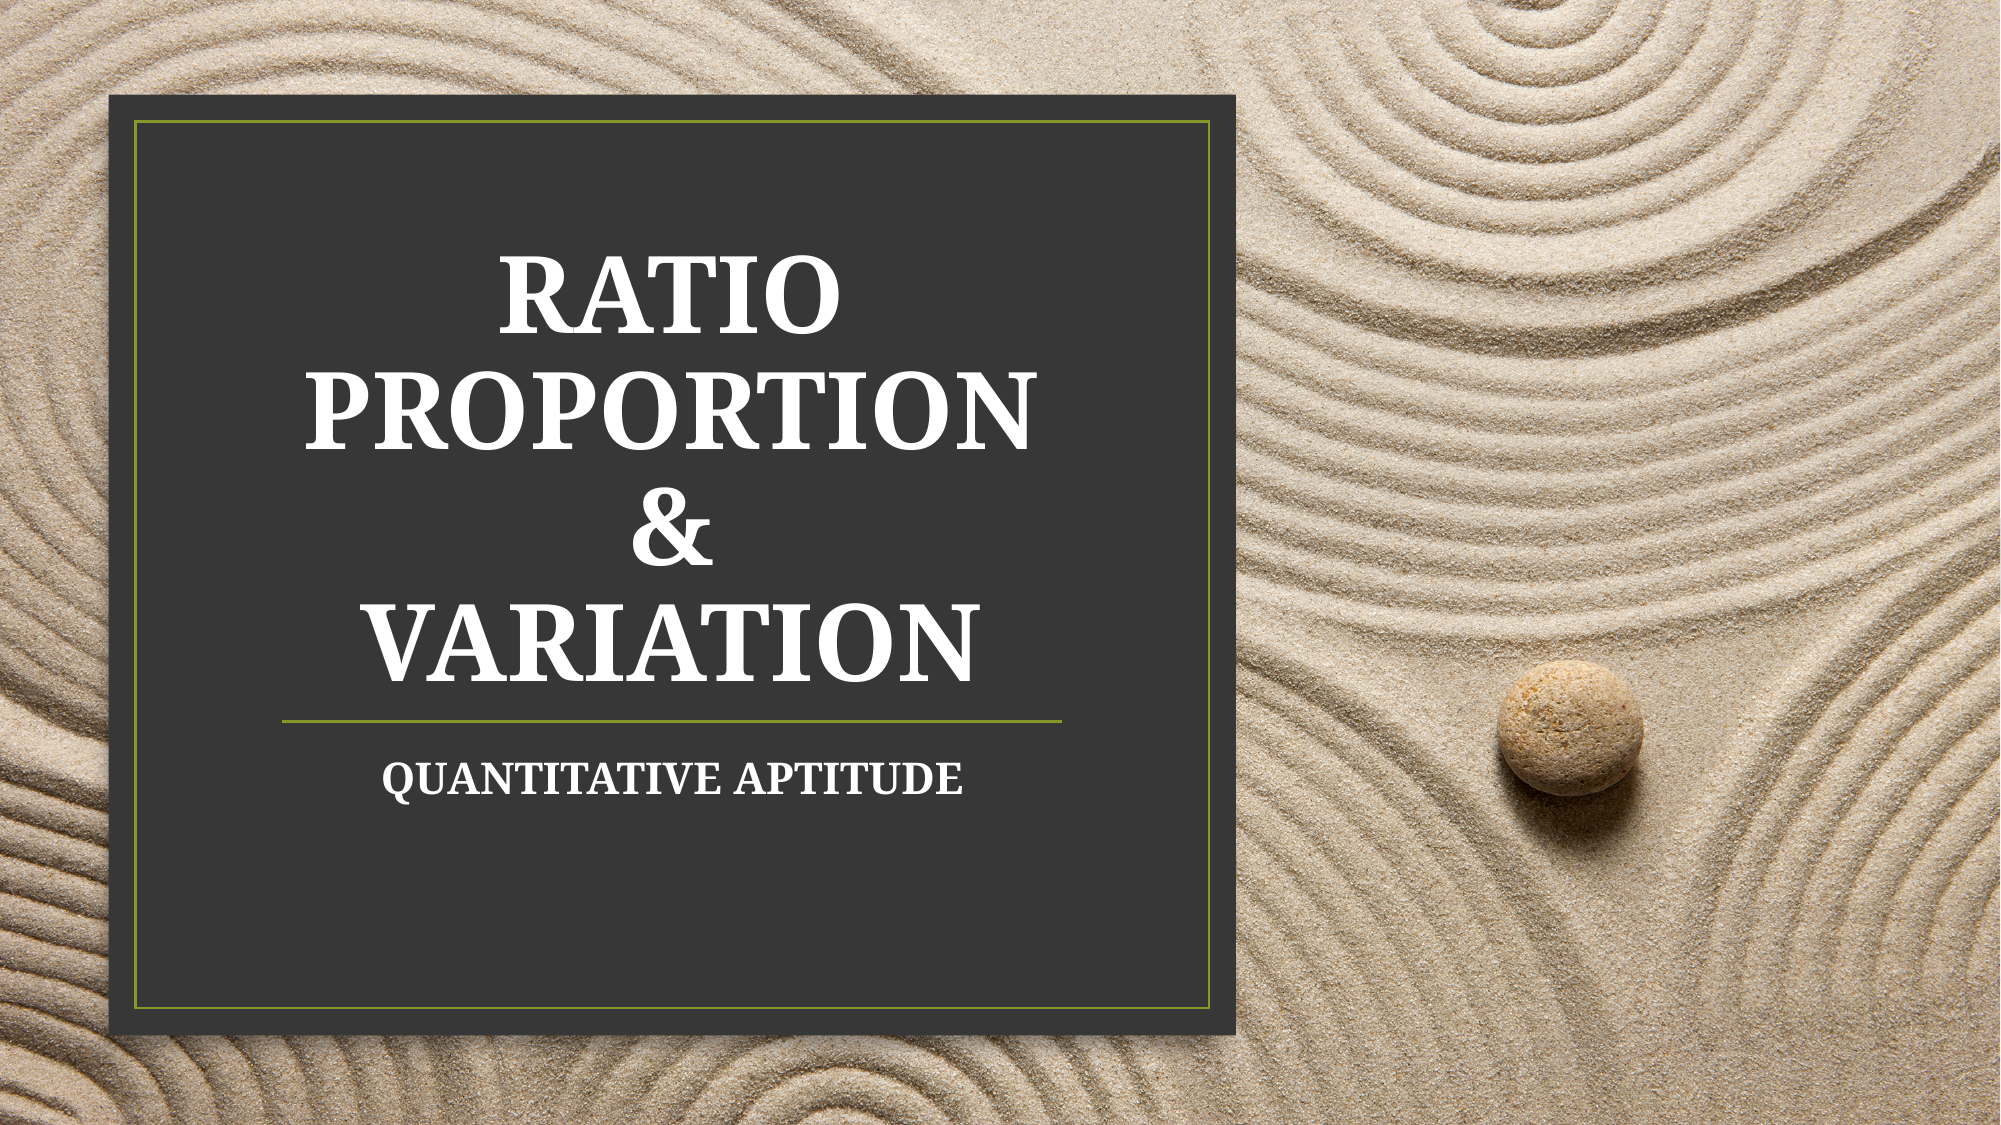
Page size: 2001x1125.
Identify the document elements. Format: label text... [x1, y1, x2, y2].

title RATIO PROPORTION & VARIATION [188, 230, 1155, 712]
text_box [0, 0, 2000, 1125]
text_box [107, 93, 1237, 1037]
subtitle QUANTITATIVE APTITUDE [240, 743, 1104, 900]
text_box [134, 121, 1210, 1009]
